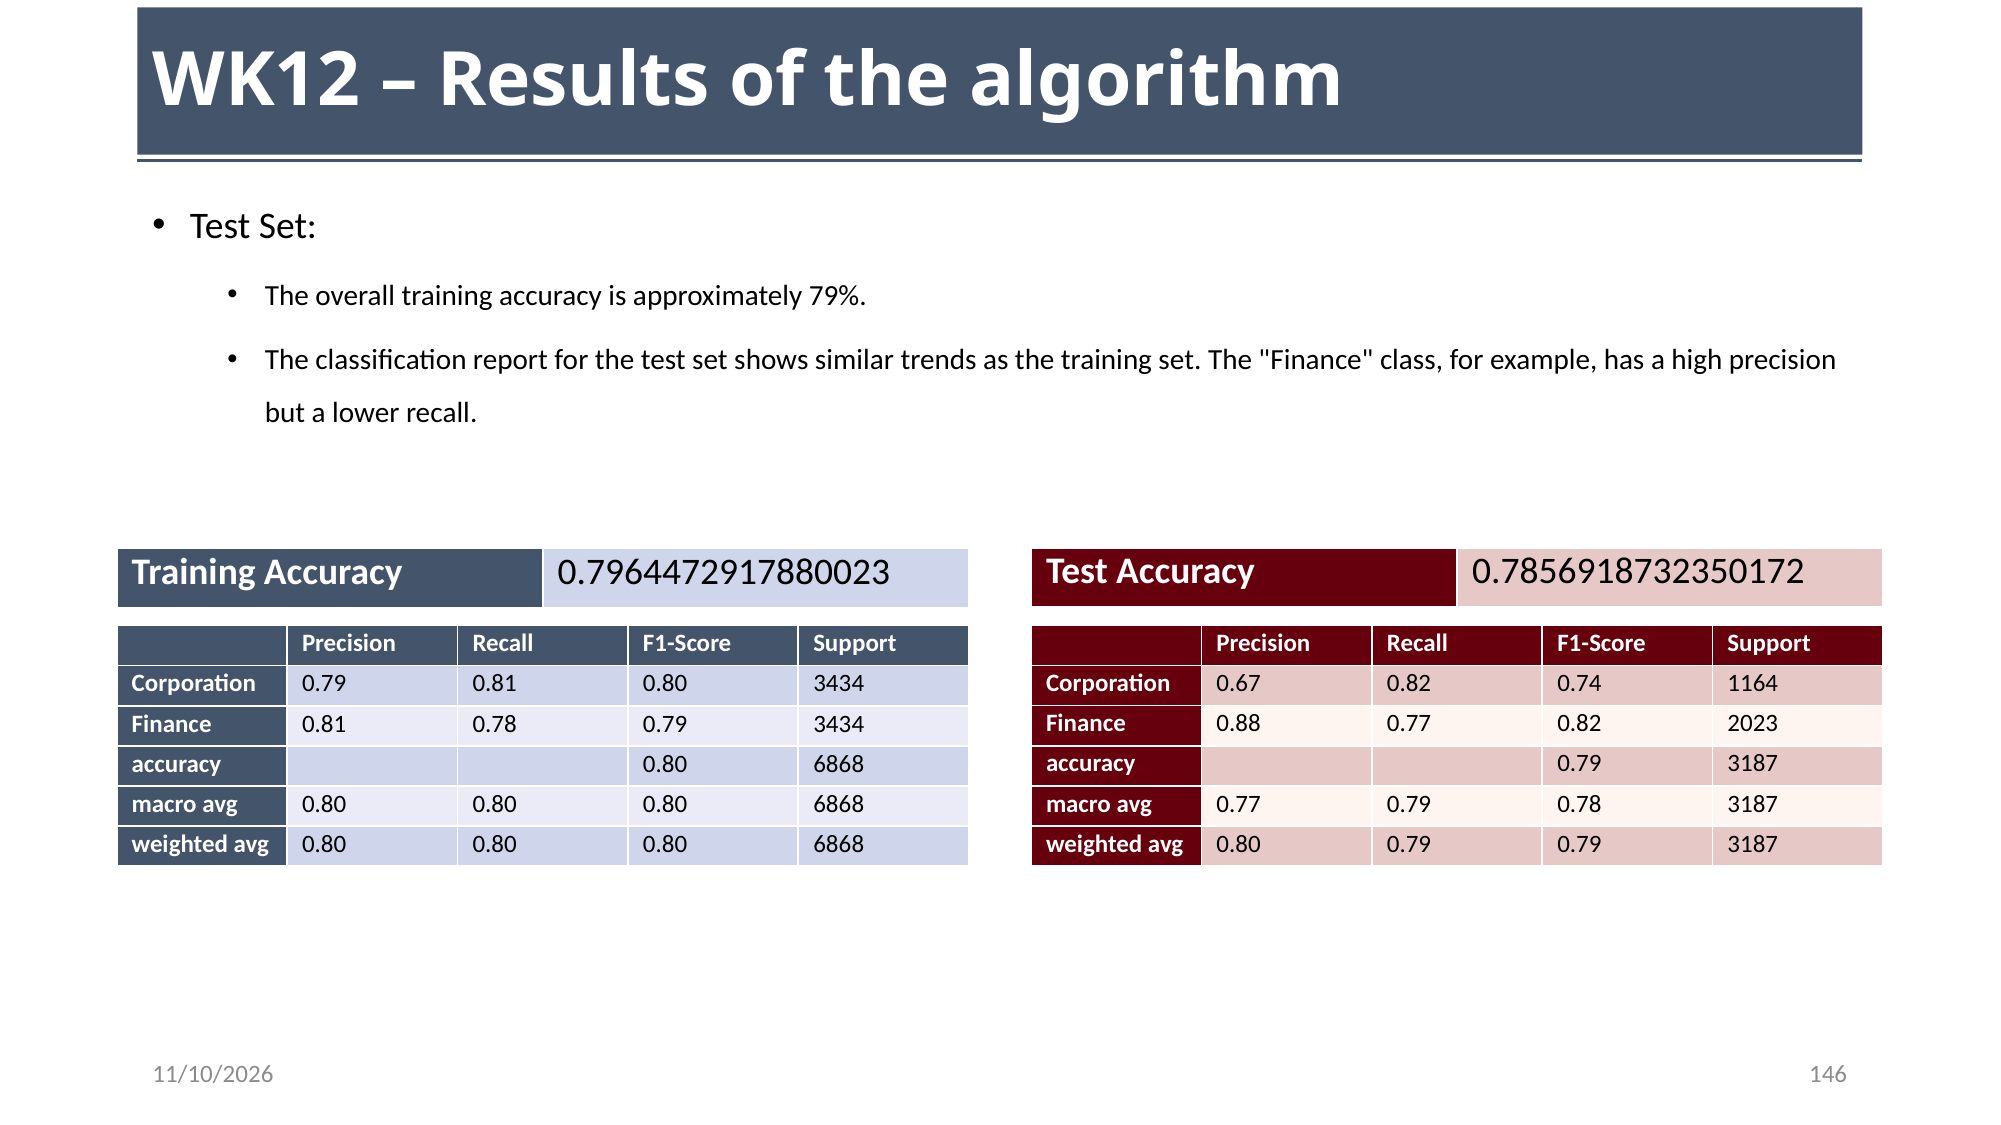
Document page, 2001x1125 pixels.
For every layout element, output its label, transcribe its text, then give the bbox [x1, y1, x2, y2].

table_cell 0.77 [1202, 787, 1371, 825]
table_cell weighted avg [1032, 827, 1201, 865]
table_header [118, 626, 286, 665]
table_cell 6868 [799, 827, 968, 865]
table_cell 0.80 [458, 827, 627, 865]
table_cell 0.80 [629, 747, 797, 785]
table_cell 0.67 [1202, 666, 1371, 705]
table_cell 0.80 [629, 827, 797, 865]
table_cell 0.79 [1373, 827, 1541, 865]
table_header 0.7964472917880023 [544, 549, 968, 607]
list Test Set: The overall training accuracy is approximately 79%. The classification report for the test set shows similar trends as the training set. The "Finance" class, for example, has a high precision but a lower recall. [137, 170, 1863, 1014]
table_cell 3434 [799, 666, 968, 705]
table_cell 0.77 [1373, 706, 1541, 745]
table_cell accuracy [118, 747, 286, 785]
title WK12 – Results of the algorithm [137, 7, 1863, 155]
table_cell 0.80 [458, 787, 627, 825]
table_cell 0.88 [1202, 706, 1371, 745]
table_header F1-Score [1543, 626, 1712, 665]
table_cell weighted avg [118, 827, 286, 865]
table_header Support [1713, 626, 1882, 665]
table_cell 6868 [799, 787, 968, 825]
table_cell 0.79 [629, 707, 797, 745]
table_cell accuracy [1032, 747, 1201, 785]
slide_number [137, 1042, 588, 1103]
table_cell macro avg [1032, 787, 1201, 825]
table_header Test Accuracy [1032, 549, 1456, 606]
table_cell 0.74 [1543, 666, 1712, 705]
table_cell 1164 [1713, 666, 1882, 705]
table_cell 0.81 [288, 707, 457, 745]
table_cell 0.79 [1543, 747, 1712, 785]
table_cell 0.82 [1373, 666, 1541, 705]
table_header Precision [288, 626, 457, 665]
table_cell 0.78 [458, 707, 627, 745]
table_cell Corporation [118, 666, 286, 705]
table_cell [1202, 747, 1371, 785]
table_header [1032, 626, 1201, 665]
table_cell 0.80 [629, 666, 797, 705]
table_cell [458, 747, 627, 785]
table_cell 3187 [1713, 747, 1882, 785]
table_cell [1373, 747, 1541, 785]
table_cell 0.80 [288, 827, 457, 865]
table_cell 6868 [799, 747, 968, 785]
table_cell 0.79 [288, 666, 457, 705]
table_header 0.7856918732350172 [1458, 549, 1882, 606]
table_cell [288, 747, 457, 785]
table_cell 3187 [1713, 827, 1882, 865]
table_header Recall [458, 626, 627, 665]
table_cell 0.79 [1373, 787, 1541, 825]
table_header F1-Score [629, 626, 797, 665]
table_cell 0.80 [288, 787, 457, 825]
table_cell Corporation [1032, 666, 1201, 705]
table_cell Finance [118, 707, 286, 745]
table_header Training Accuracy [118, 549, 542, 607]
table_cell macro avg [118, 787, 286, 825]
table_cell 0.80 [629, 787, 797, 825]
table_cell Finance [1032, 706, 1201, 745]
table_cell 0.82 [1543, 706, 1712, 745]
table_header Recall [1373, 626, 1541, 665]
table_header Support [799, 626, 968, 665]
table_cell 2023 [1713, 706, 1882, 745]
table_cell 3434 [799, 707, 968, 745]
table_header Precision [1202, 626, 1371, 665]
table_cell 0.79 [1543, 827, 1712, 865]
table_cell 0.78 [1543, 787, 1712, 825]
slide_number 146 [1412, 1042, 1863, 1103]
table_cell 0.80 [1202, 827, 1371, 865]
table_cell 3187 [1713, 787, 1882, 825]
table_cell 0.81 [458, 666, 627, 705]
